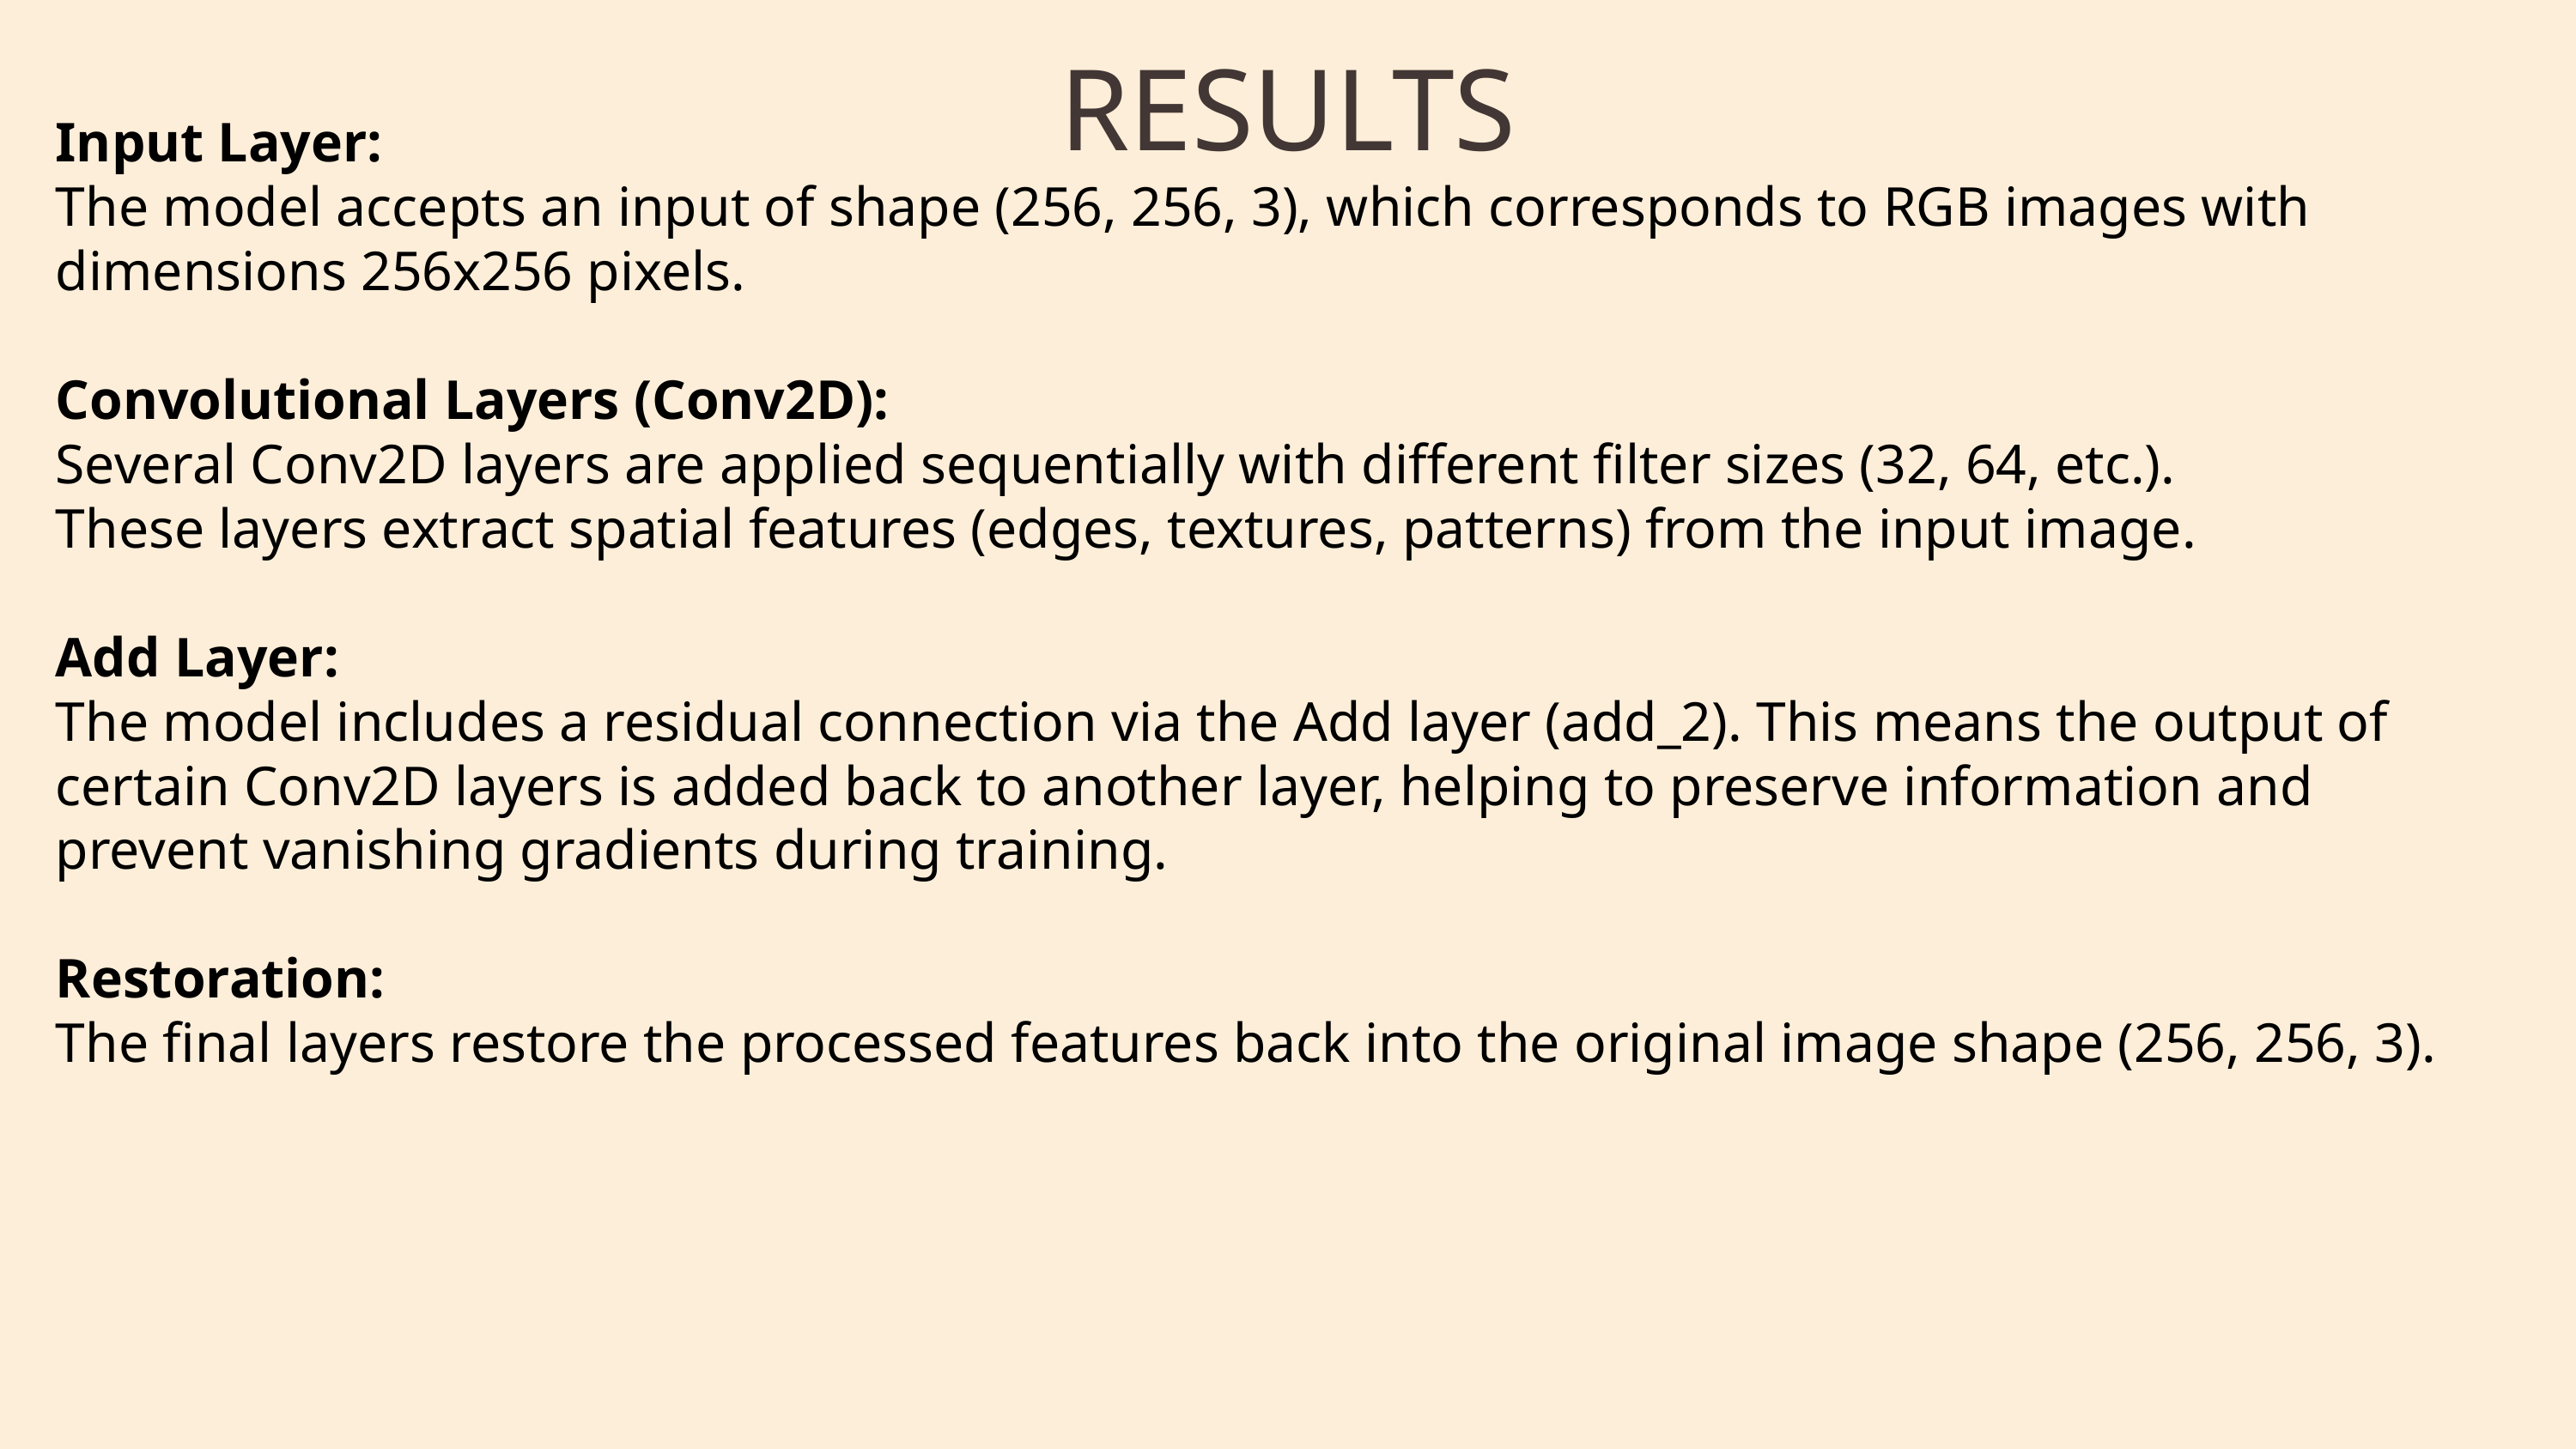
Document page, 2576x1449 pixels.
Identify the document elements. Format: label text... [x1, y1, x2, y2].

text_box RESULTS [584, 15, 1992, 101]
text_box Input Layer: The model accepts an input of shape (256, 256, 3), which corresponds to RGB images with dimensions 256x256 pixels. Convolutional Layers (Conv2D): Several Conv2D layers are applied sequentially with different filter sizes (32, 64, etc.). These layers extract spatial features (edges, textures, patterns) from the input image. Add Layer: The model includes a residual connection via the Add layer (add_2). This means the output of certain Conv2D layers is added back to another layer, helping to preserve information and prevent vanishing gradients during training. Restoration: The final layers restore the processed features back into the original image shape (256, 256, 3). [42, 101, 2490, 1080]
